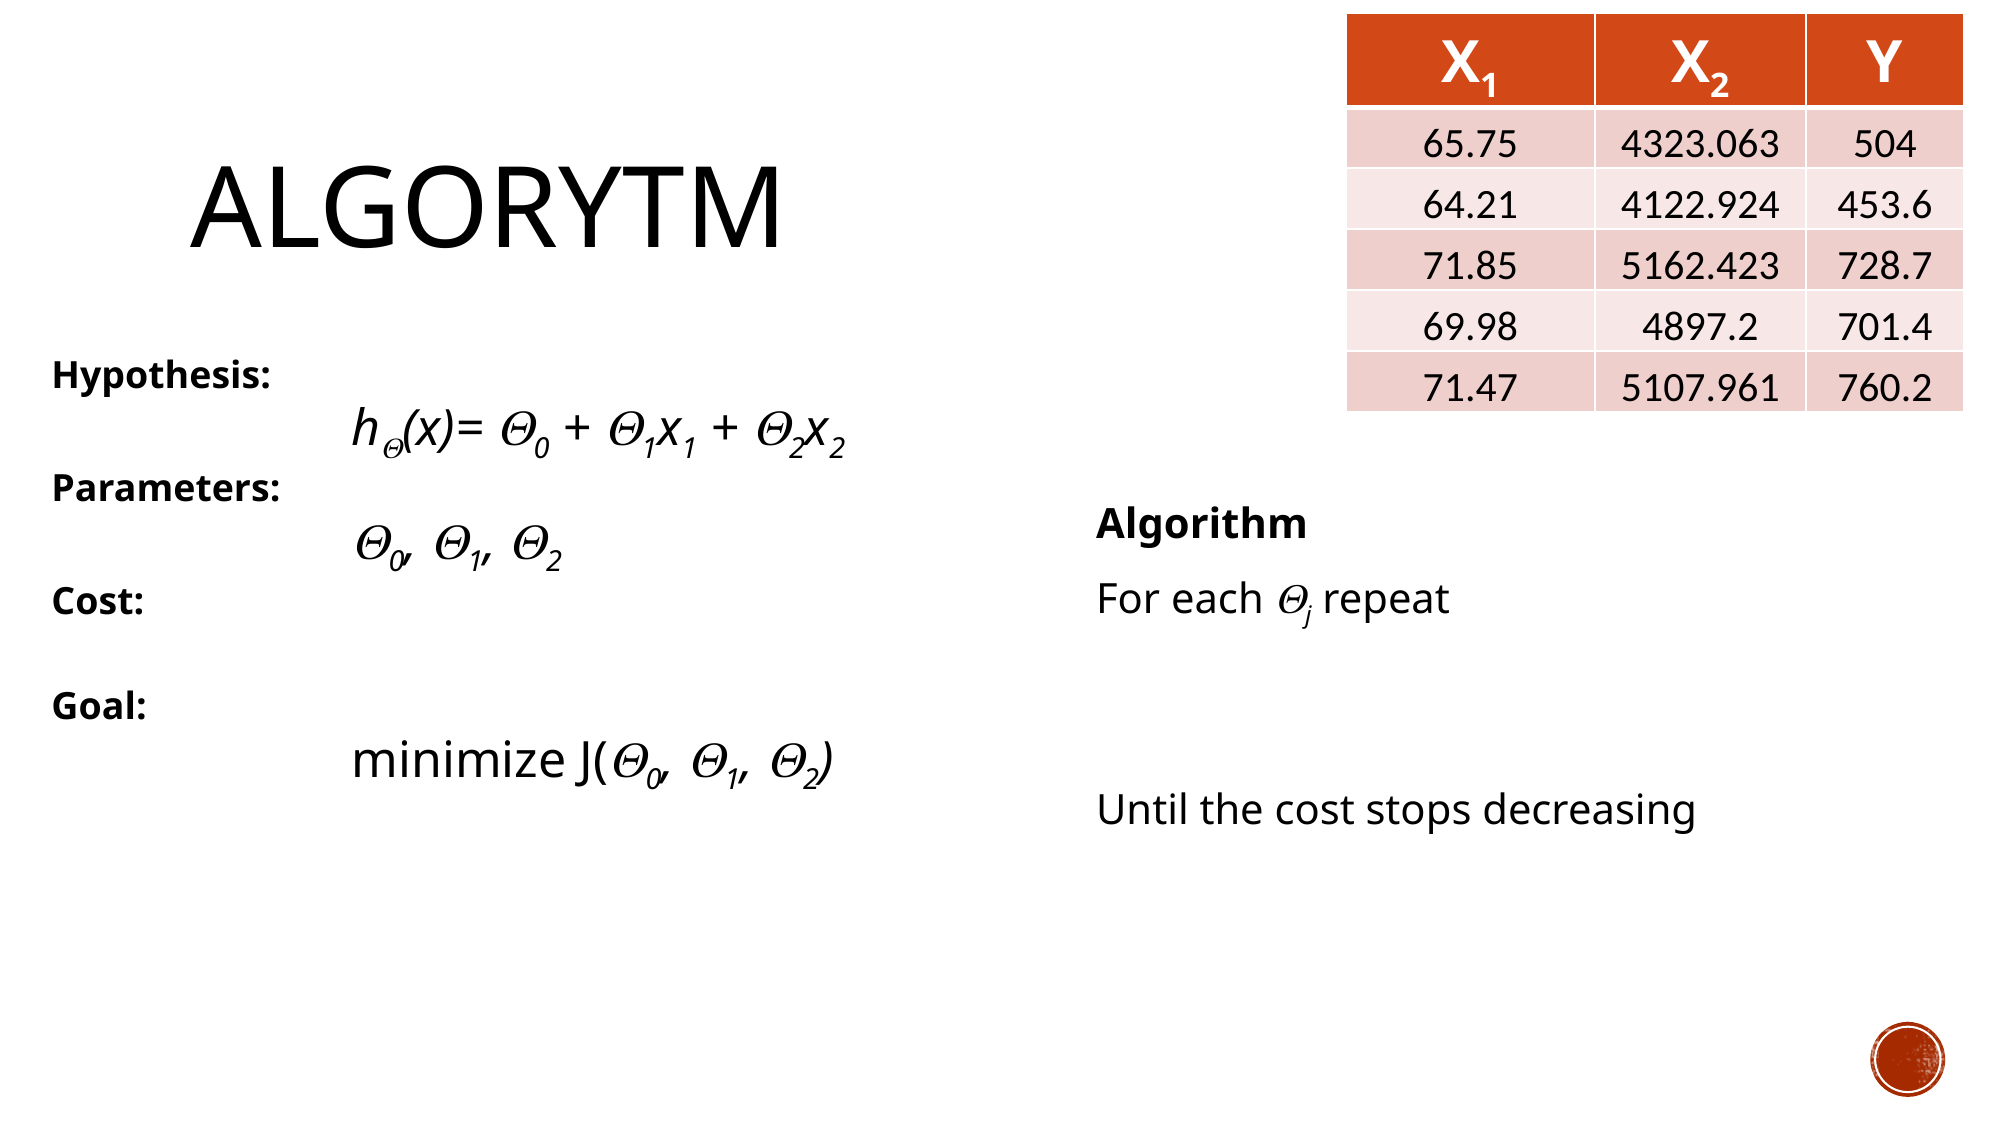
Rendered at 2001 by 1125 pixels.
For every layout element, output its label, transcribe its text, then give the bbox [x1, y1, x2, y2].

table_cell 728.7 [1807, 230, 1963, 289]
table_header X1 [1347, 14, 1594, 105]
table_cell 760.2 [1807, 352, 1963, 411]
table_cell 701.4 [1807, 291, 1963, 350]
table_cell 453.6 [1807, 169, 1963, 228]
table_cell 65.75 [1347, 110, 1594, 167]
table_cell 4122.924 [1596, 169, 1805, 228]
table_cell 4897.2 [1596, 291, 1805, 350]
table_cell 71.47 [1347, 352, 1594, 411]
table_cell 64.21 [1347, 169, 1594, 228]
table_header X2 [1596, 14, 1805, 105]
table_cell 5107.961 [1596, 352, 1805, 411]
table_cell 69.98 [1347, 291, 1594, 350]
table_cell 71.85 [1347, 230, 1594, 289]
table_cell 5162.423 [1596, 230, 1805, 289]
table_cell 504 [1807, 110, 1963, 167]
title Algorytm [175, 79, 1345, 344]
table_cell 4323.063 [1596, 110, 1805, 167]
table_header Y [1807, 14, 1963, 105]
